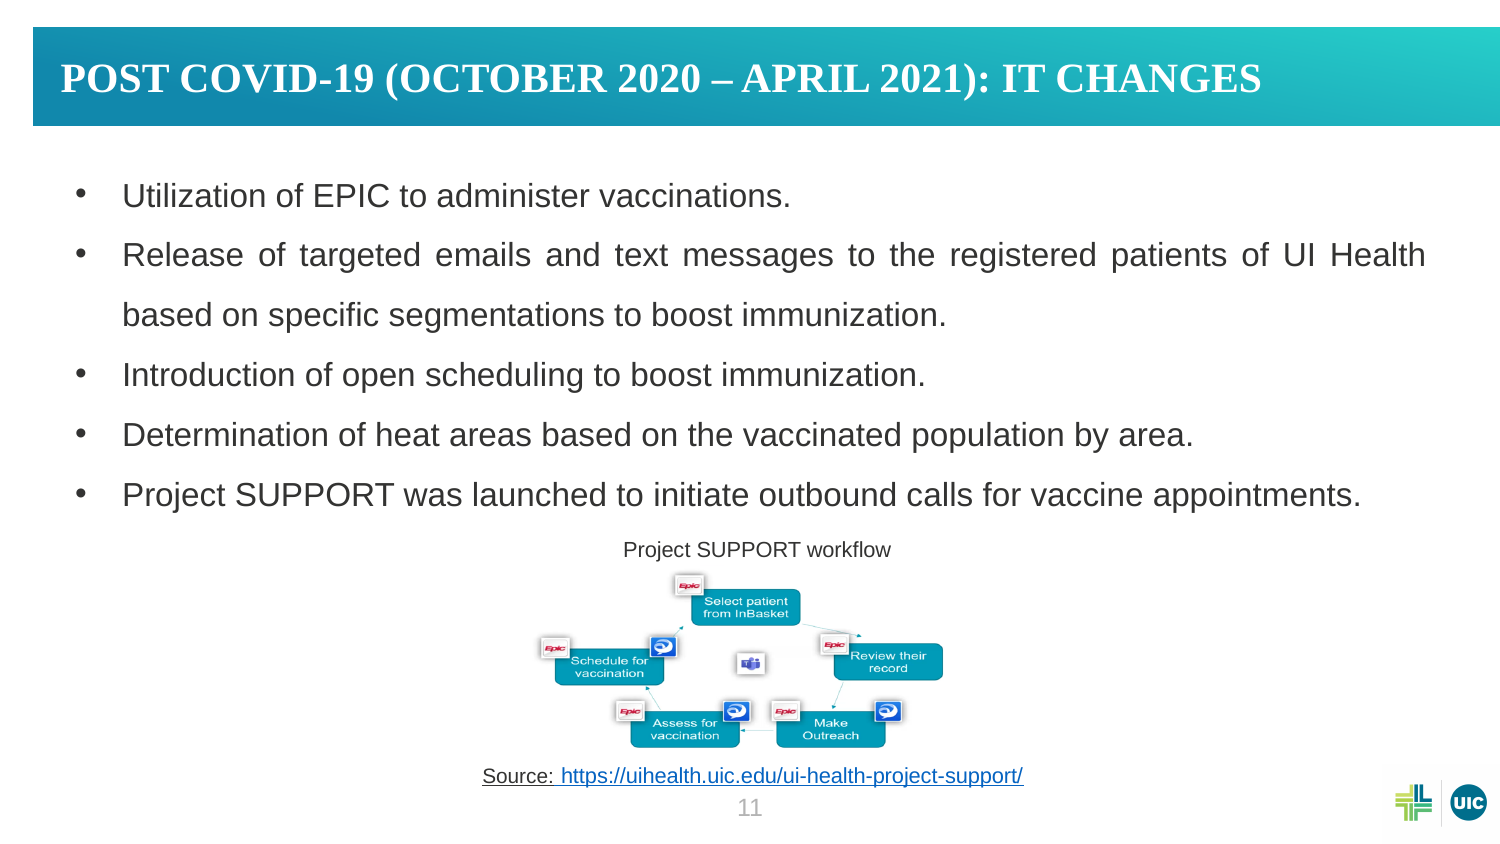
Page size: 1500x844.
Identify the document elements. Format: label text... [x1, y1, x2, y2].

picture [1382, 764, 1500, 844]
text_box Project SUPPORT workflow [558, 525, 942, 561]
text_box Utilization of EPIC to administer vaccinations. Release of targeted emails and text messages to the registered patients of UI Health based on specific segmentations to boost immunization. Introduction of open scheduling to boost immunization. Determination of heat areas based on the vaccinated population by area. Project SUPPORT was launched to initiate outbound calls for vaccine appointments. [45, 138, 1444, 515]
text_box Source: https://uihealth.uic.edu/ui-health-project-support/ [467, 751, 1064, 796]
slide_number 11 [581, 784, 919, 830]
picture [523, 561, 977, 772]
title POST COVID-19 (OCTOBER 2020 – APRIL 2021): IT CHANGES [45, 30, 1486, 128]
